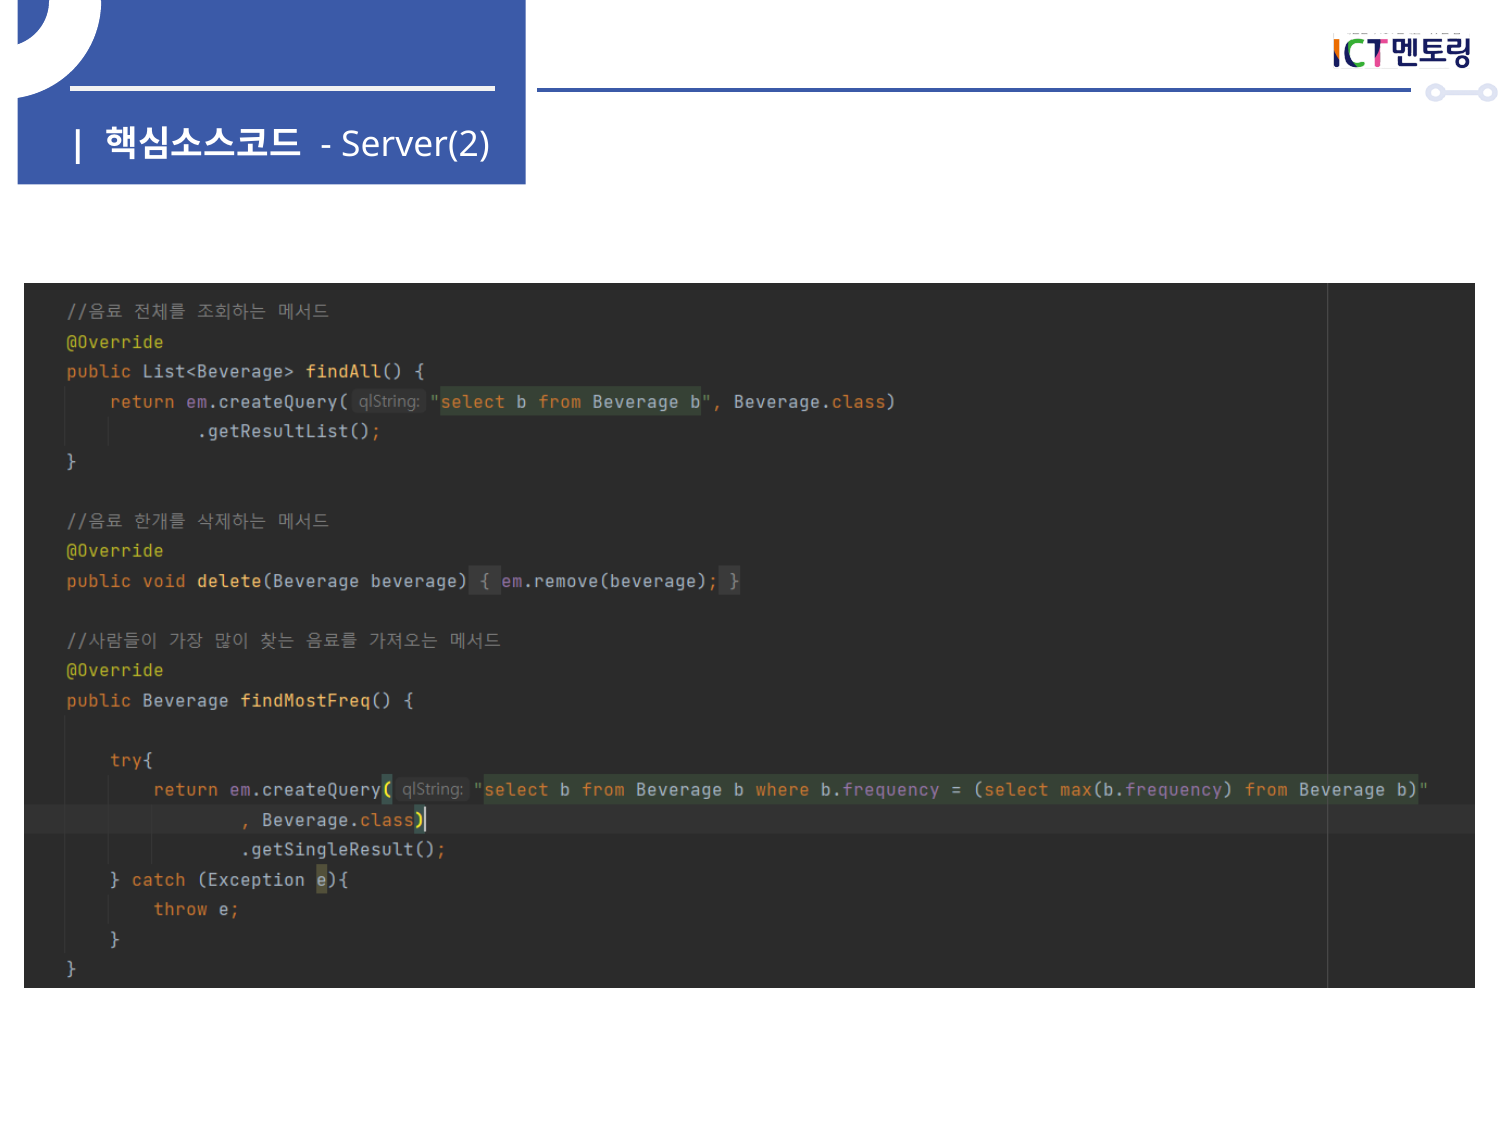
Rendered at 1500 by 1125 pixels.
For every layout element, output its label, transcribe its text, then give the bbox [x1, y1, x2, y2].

picture [24, 282, 1476, 989]
text_box [1, 1, 100, 97]
picture [1301, 33, 1500, 114]
text_box [17, 0, 526, 185]
text_box | 핵심소스코드 - Server(2) [53, 113, 514, 163]
